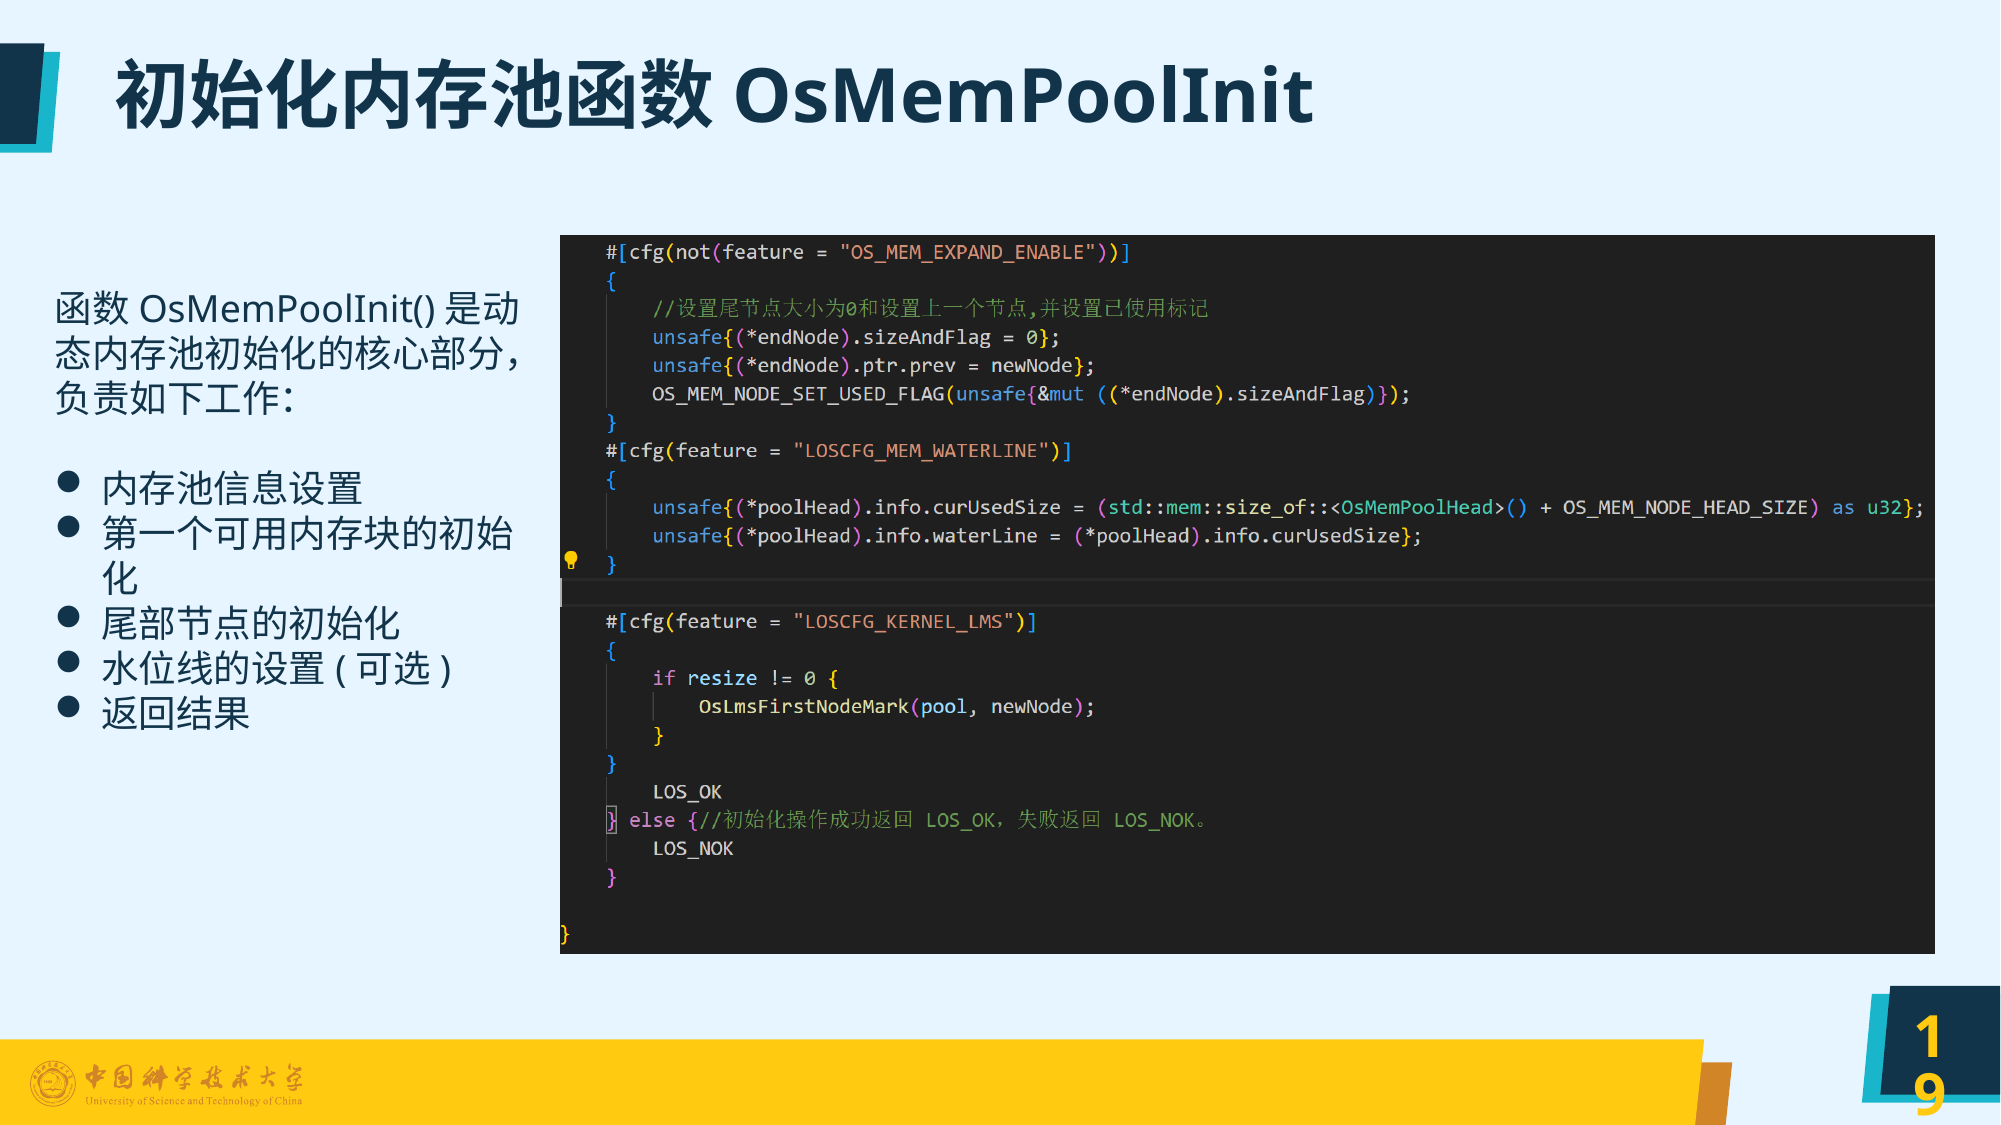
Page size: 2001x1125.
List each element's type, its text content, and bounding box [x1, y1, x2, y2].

text_box 函数OsMemPoolInit()是动态内存池初始化的核心部分，负责如下工作： 内存池信息设置 第一个可用内存块的初始化 尾部节点的初始化 水位线的设置(可选) 返回结果 [39, 277, 539, 742]
title 初始化内存池函数OsMemPoolInit [99, 43, 1863, 153]
picture [560, 235, 1935, 954]
slide_number 19 [1898, 993, 1989, 1084]
